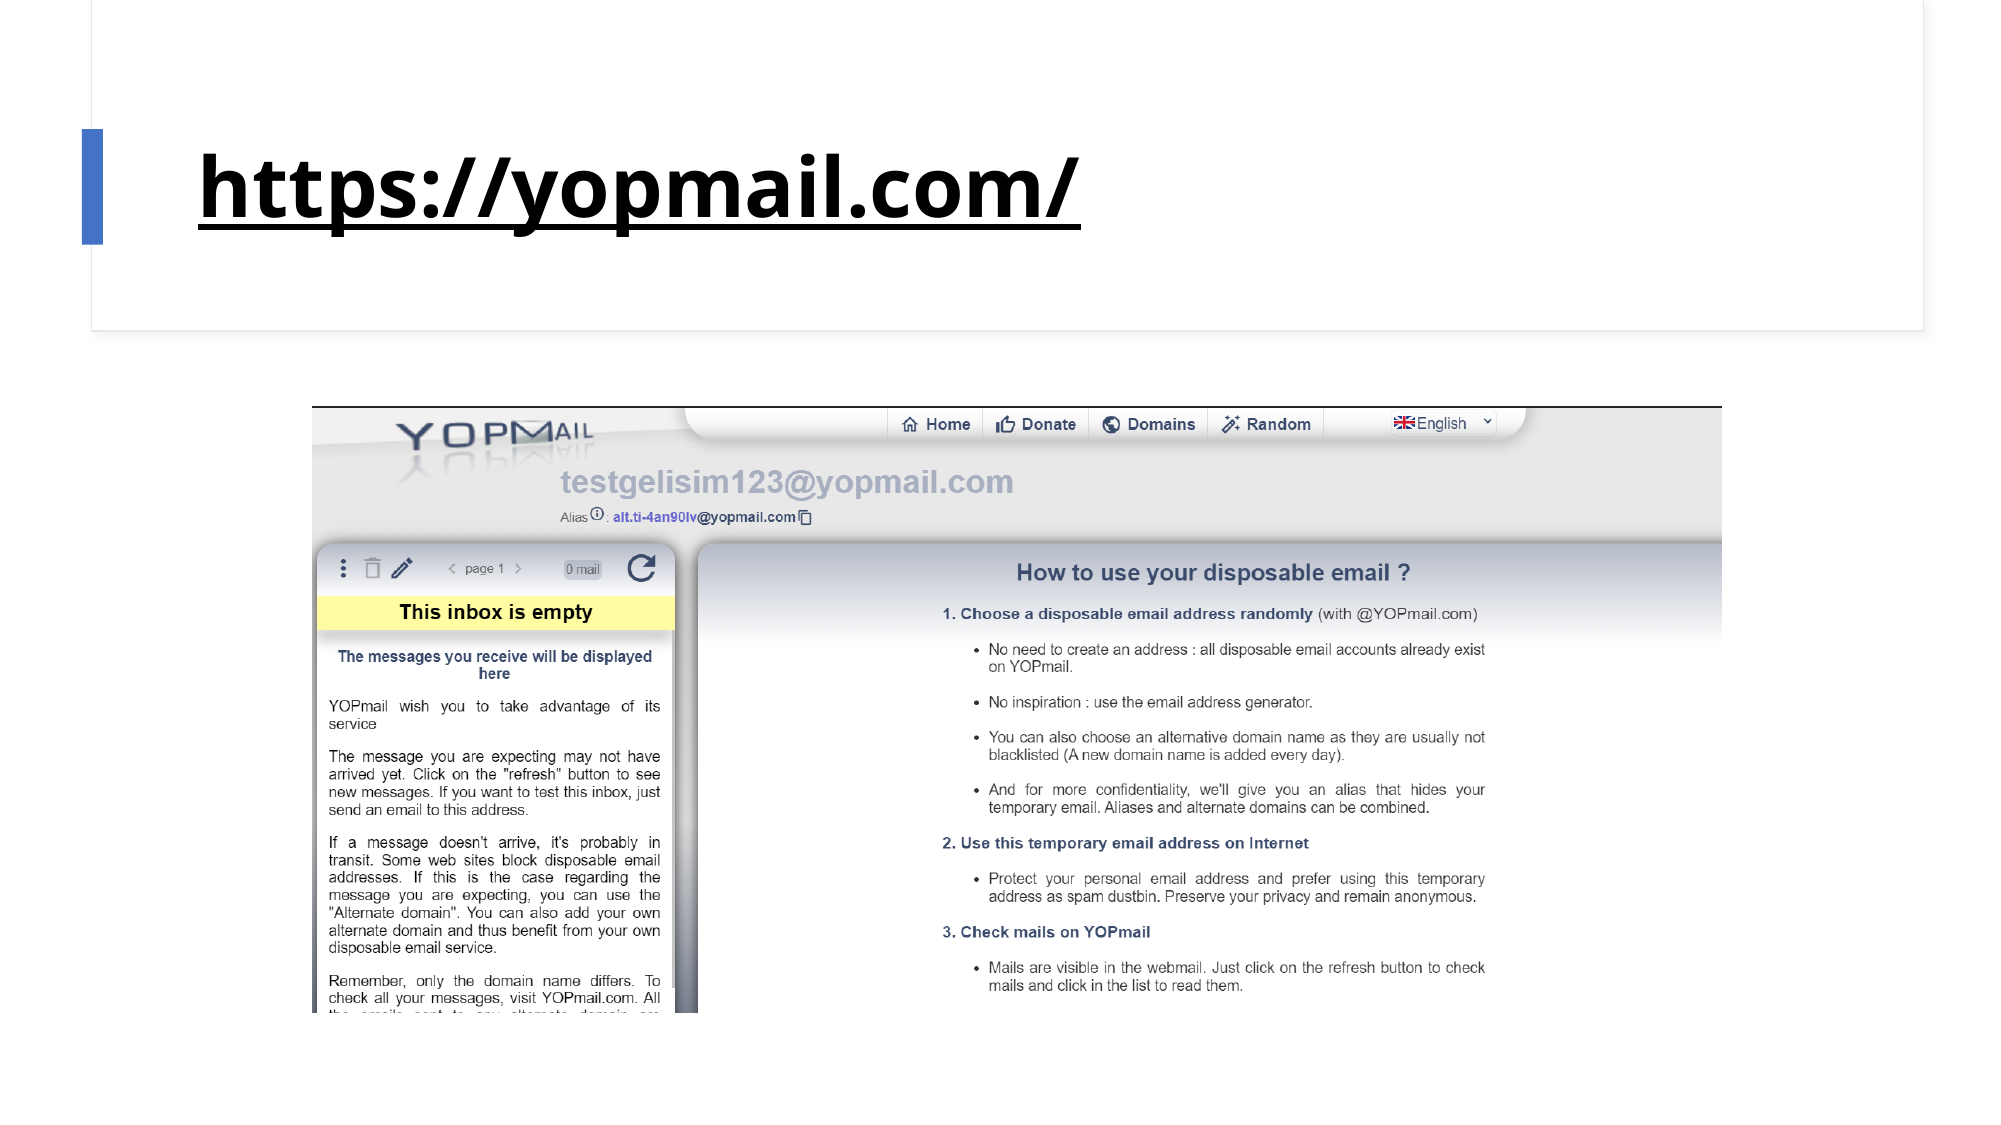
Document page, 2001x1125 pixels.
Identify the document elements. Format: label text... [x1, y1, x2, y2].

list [312, 406, 1722, 1013]
title https://yopmail.com/ [183, 90, 1851, 284]
